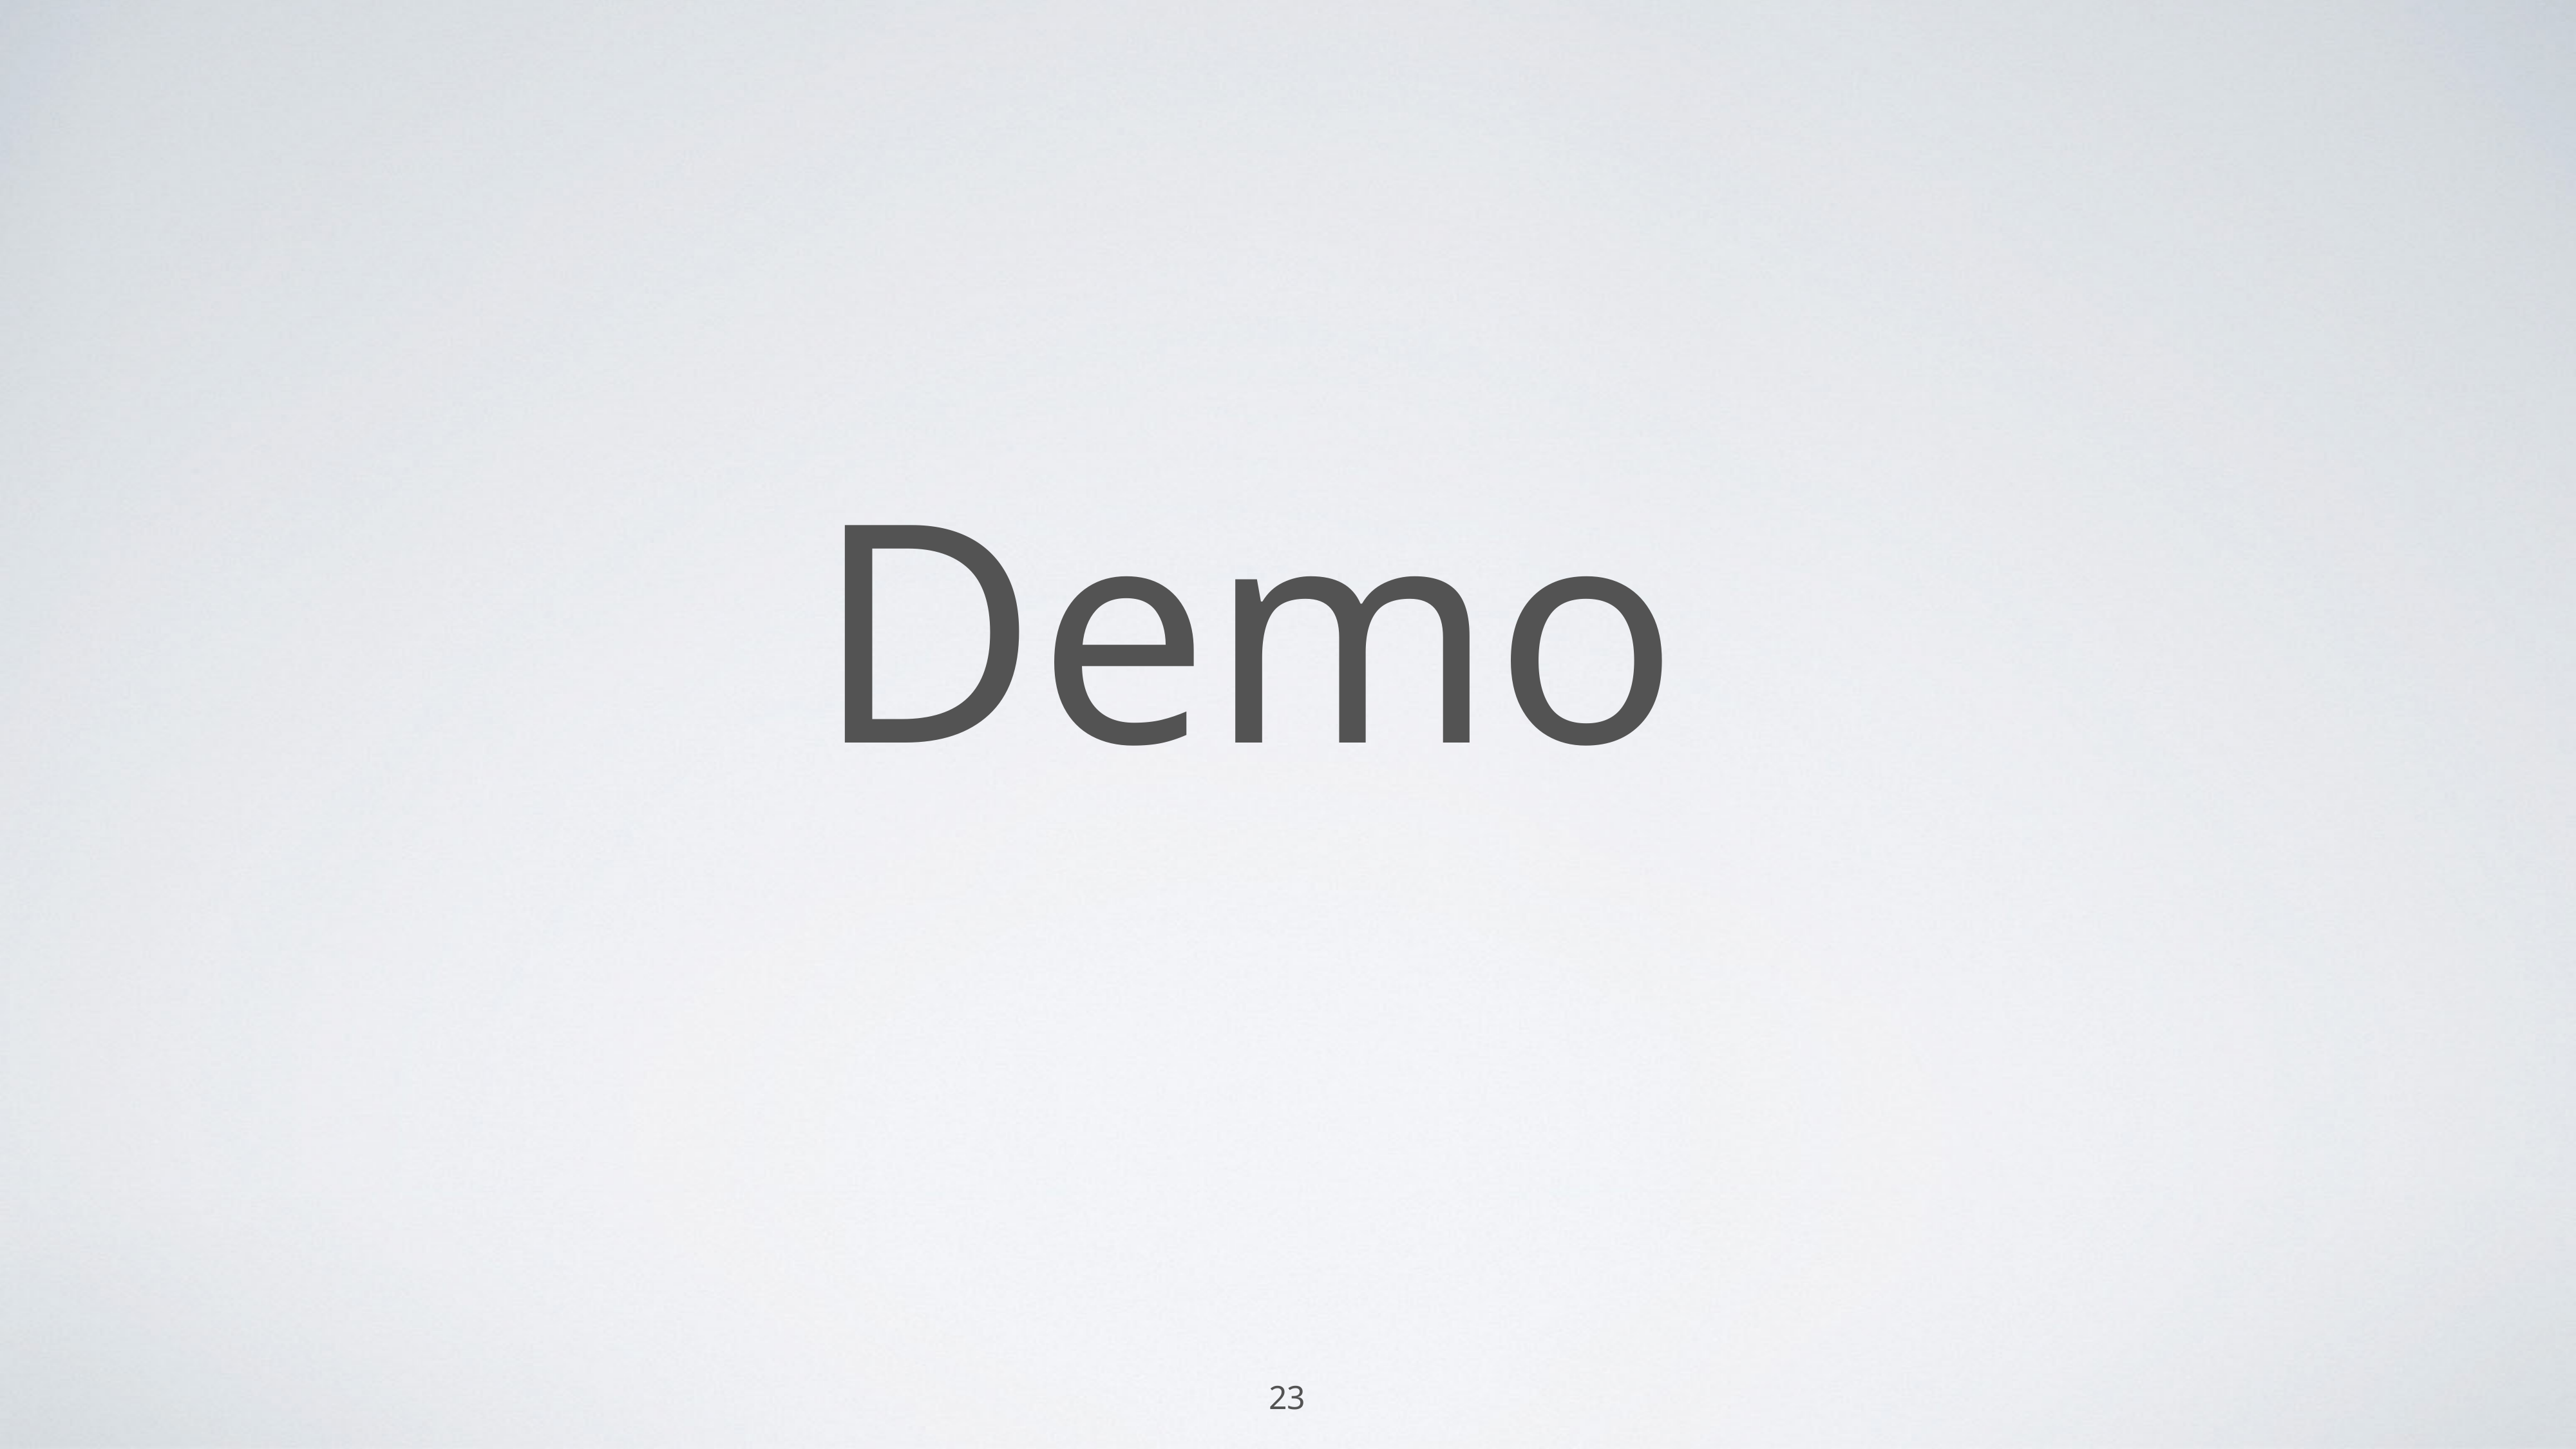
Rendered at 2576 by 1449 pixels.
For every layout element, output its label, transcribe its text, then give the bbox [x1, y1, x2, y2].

title Demo [334, 440, 2161, 802]
picture [0, 0, 2576, 1449]
text_box 23 [1208, 1377, 1367, 1421]
